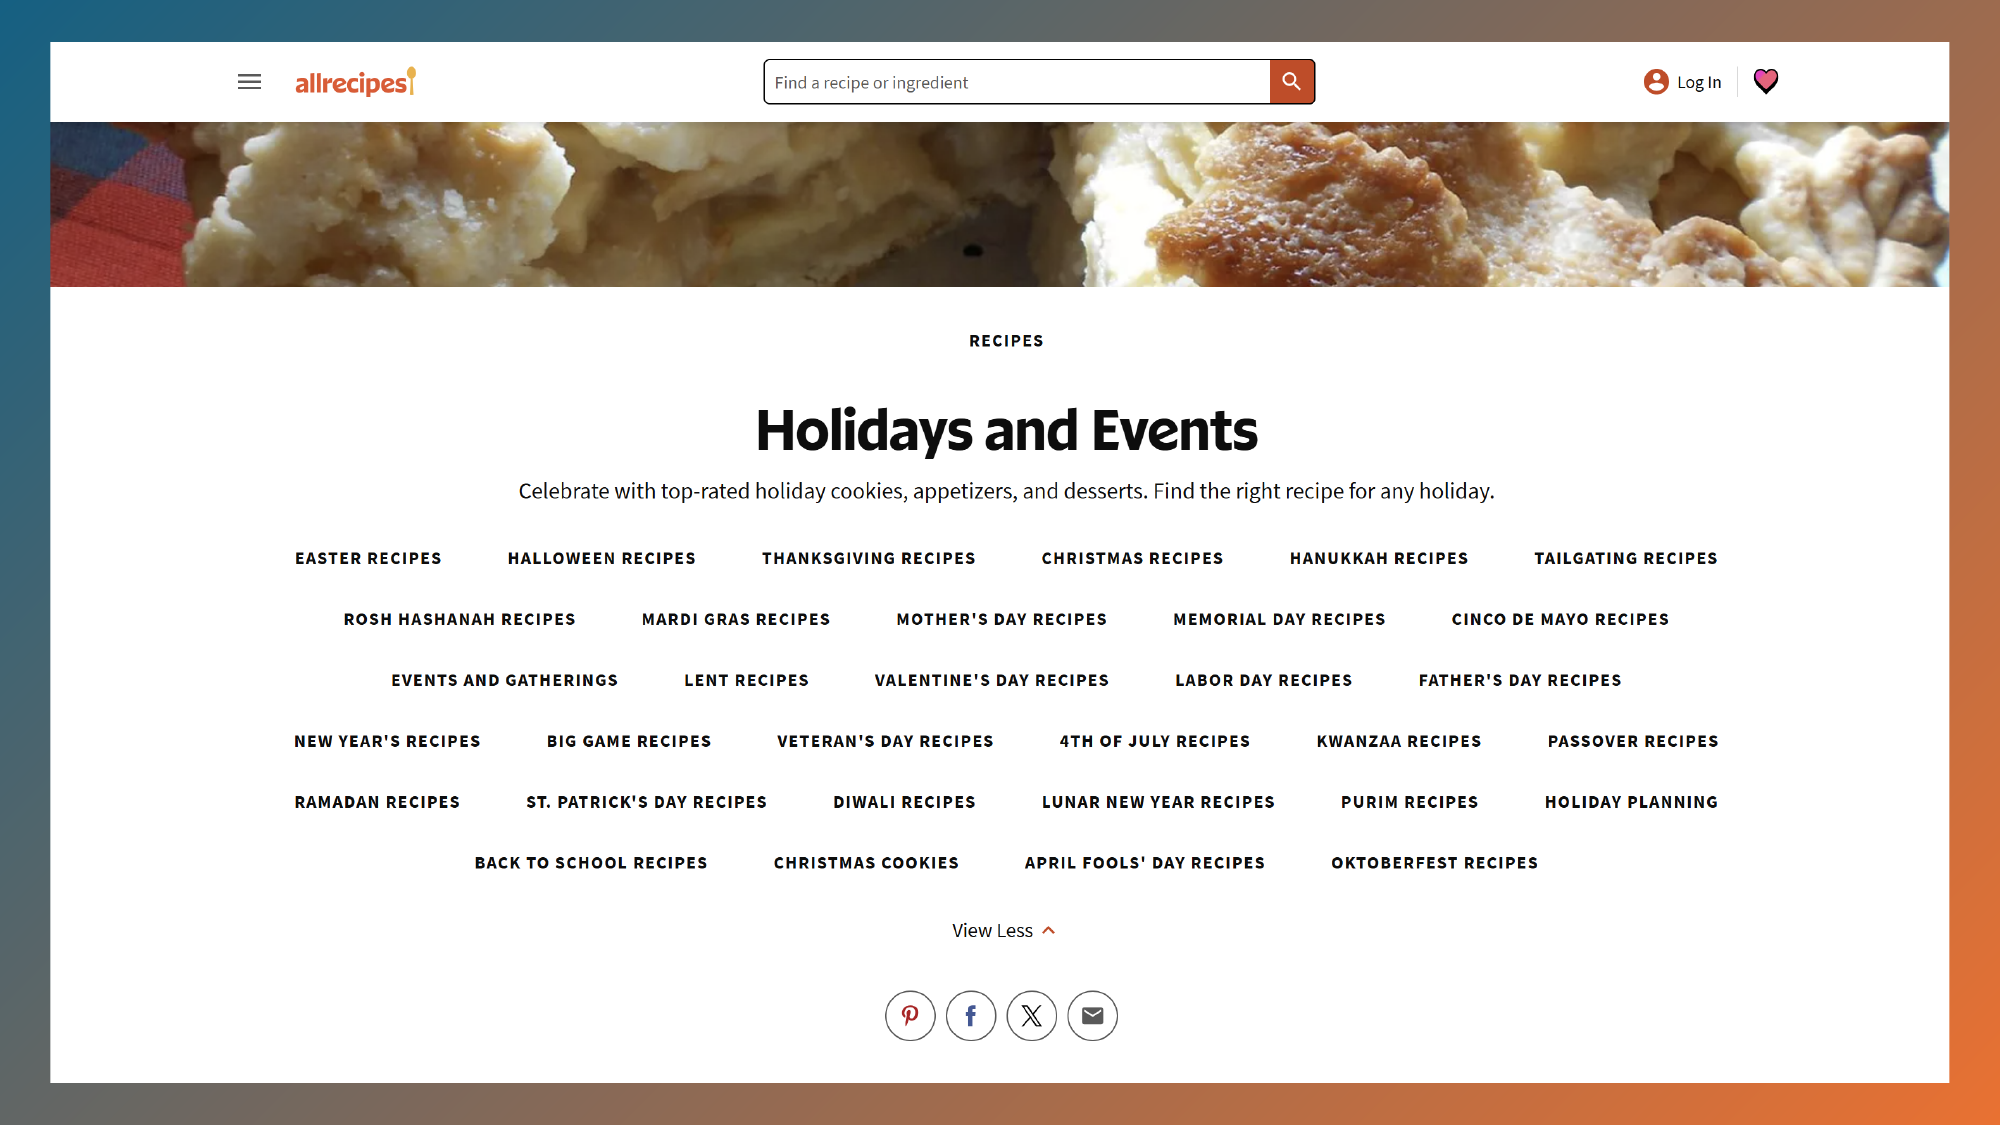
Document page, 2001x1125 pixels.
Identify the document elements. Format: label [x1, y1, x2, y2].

picture [49, 42, 1951, 1083]
text_box [0, 0, 2000, 1125]
